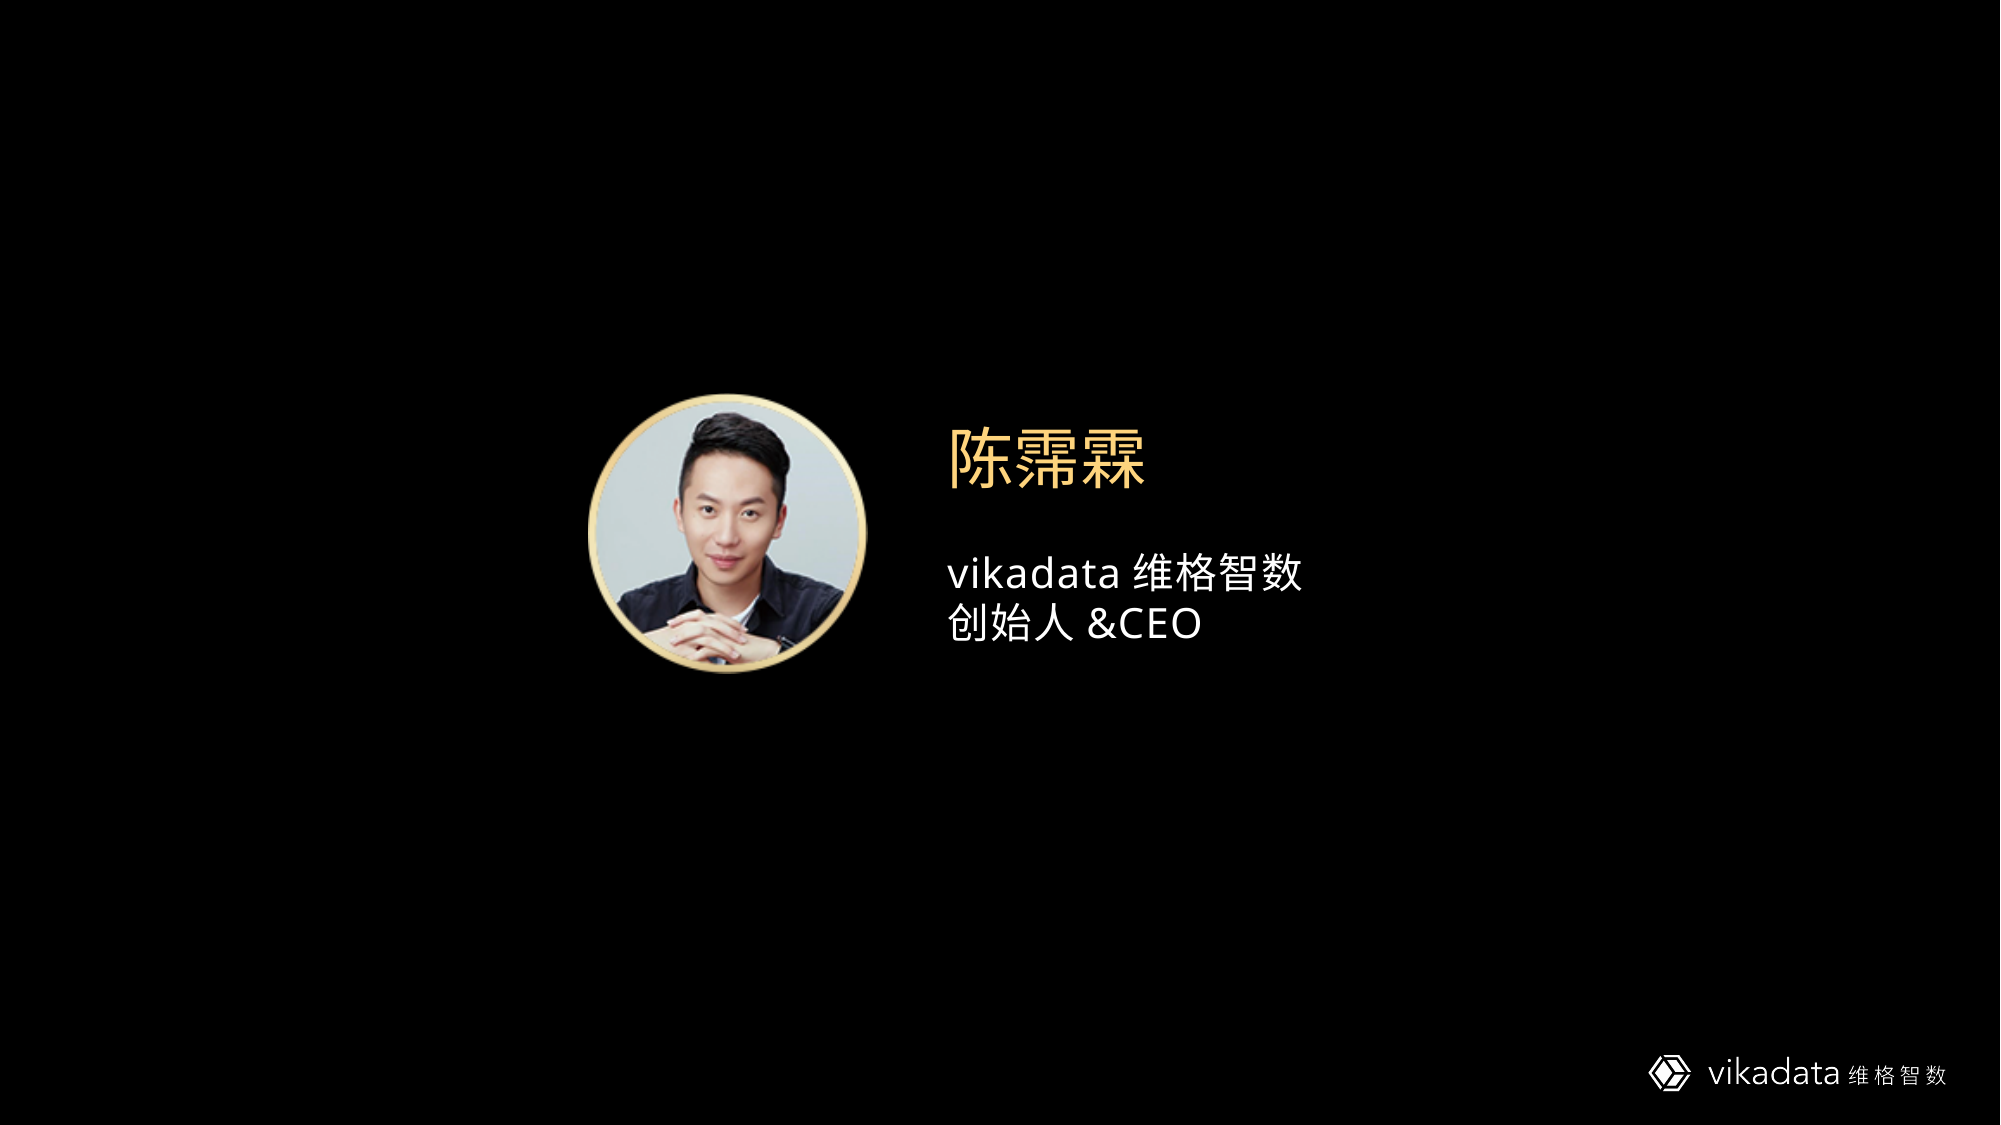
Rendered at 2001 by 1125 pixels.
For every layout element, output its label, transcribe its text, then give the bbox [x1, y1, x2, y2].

picture [587, 393, 868, 674]
picture [1627, 1027, 2000, 1118]
text_box 陈霈霖 vikadata维格智数 创始人&CEO [932, 409, 1643, 655]
